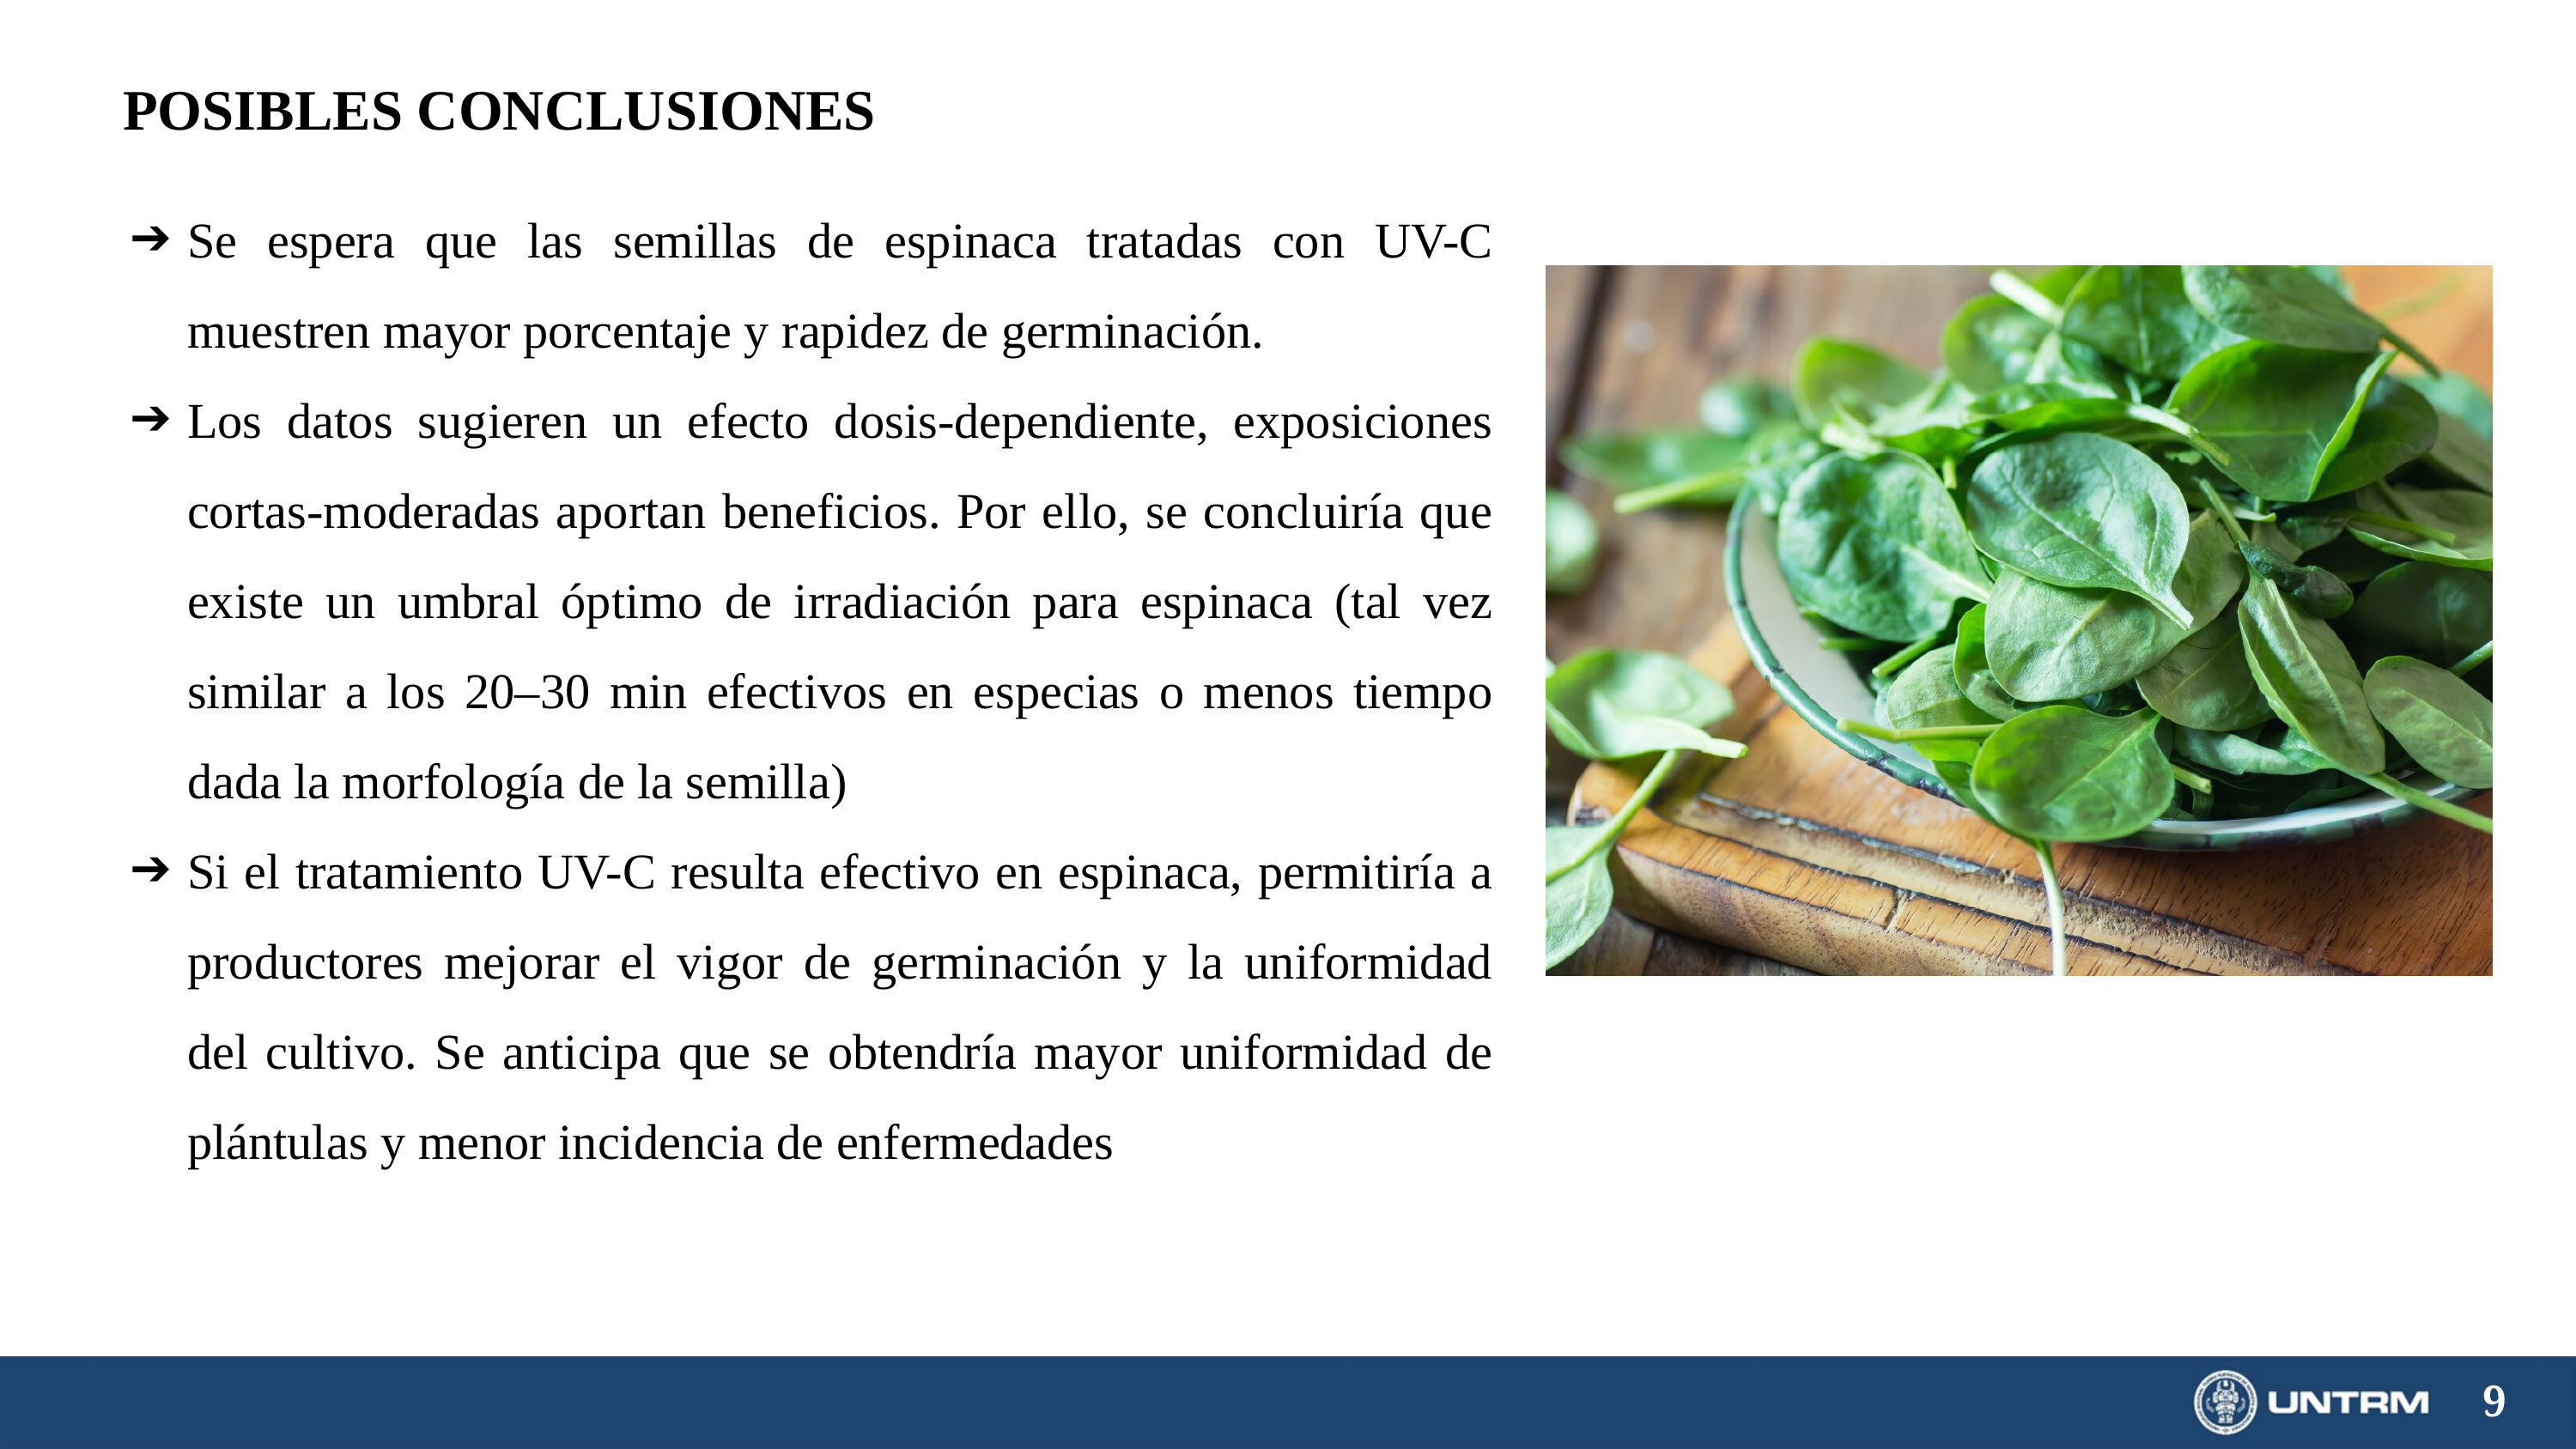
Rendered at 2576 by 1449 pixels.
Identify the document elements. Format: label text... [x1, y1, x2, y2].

text_box POSIBLES CONCLUSIONES [110, 25, 1593, 155]
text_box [0, 1356, 2576, 1449]
picture [1545, 265, 2493, 976]
text_box Se espera que las semillas de espinaca tratadas con UV-C muestren mayor porcentaje y rapidez de germinación. Los datos sugieren un efecto dosis-dependiente, exposiciones cortas-moderadas aportan beneficios. Por ello, se concluiría que existe un umbral óptimo de irradiación para espinaca (tal vez similar a los 20–30 min efectivos en especias o menos tiempo dada la morfología de la semilla) Si el tratamiento UV-C resulta efectivo en espinaca, permitiría a productores mejorar el vigor de germinación y la uniformidad del cultivo. Se anticipa que se obtendría mayor uniformidad de plántulas y menor incidencia de enfermedades [110, 165, 1507, 1182]
